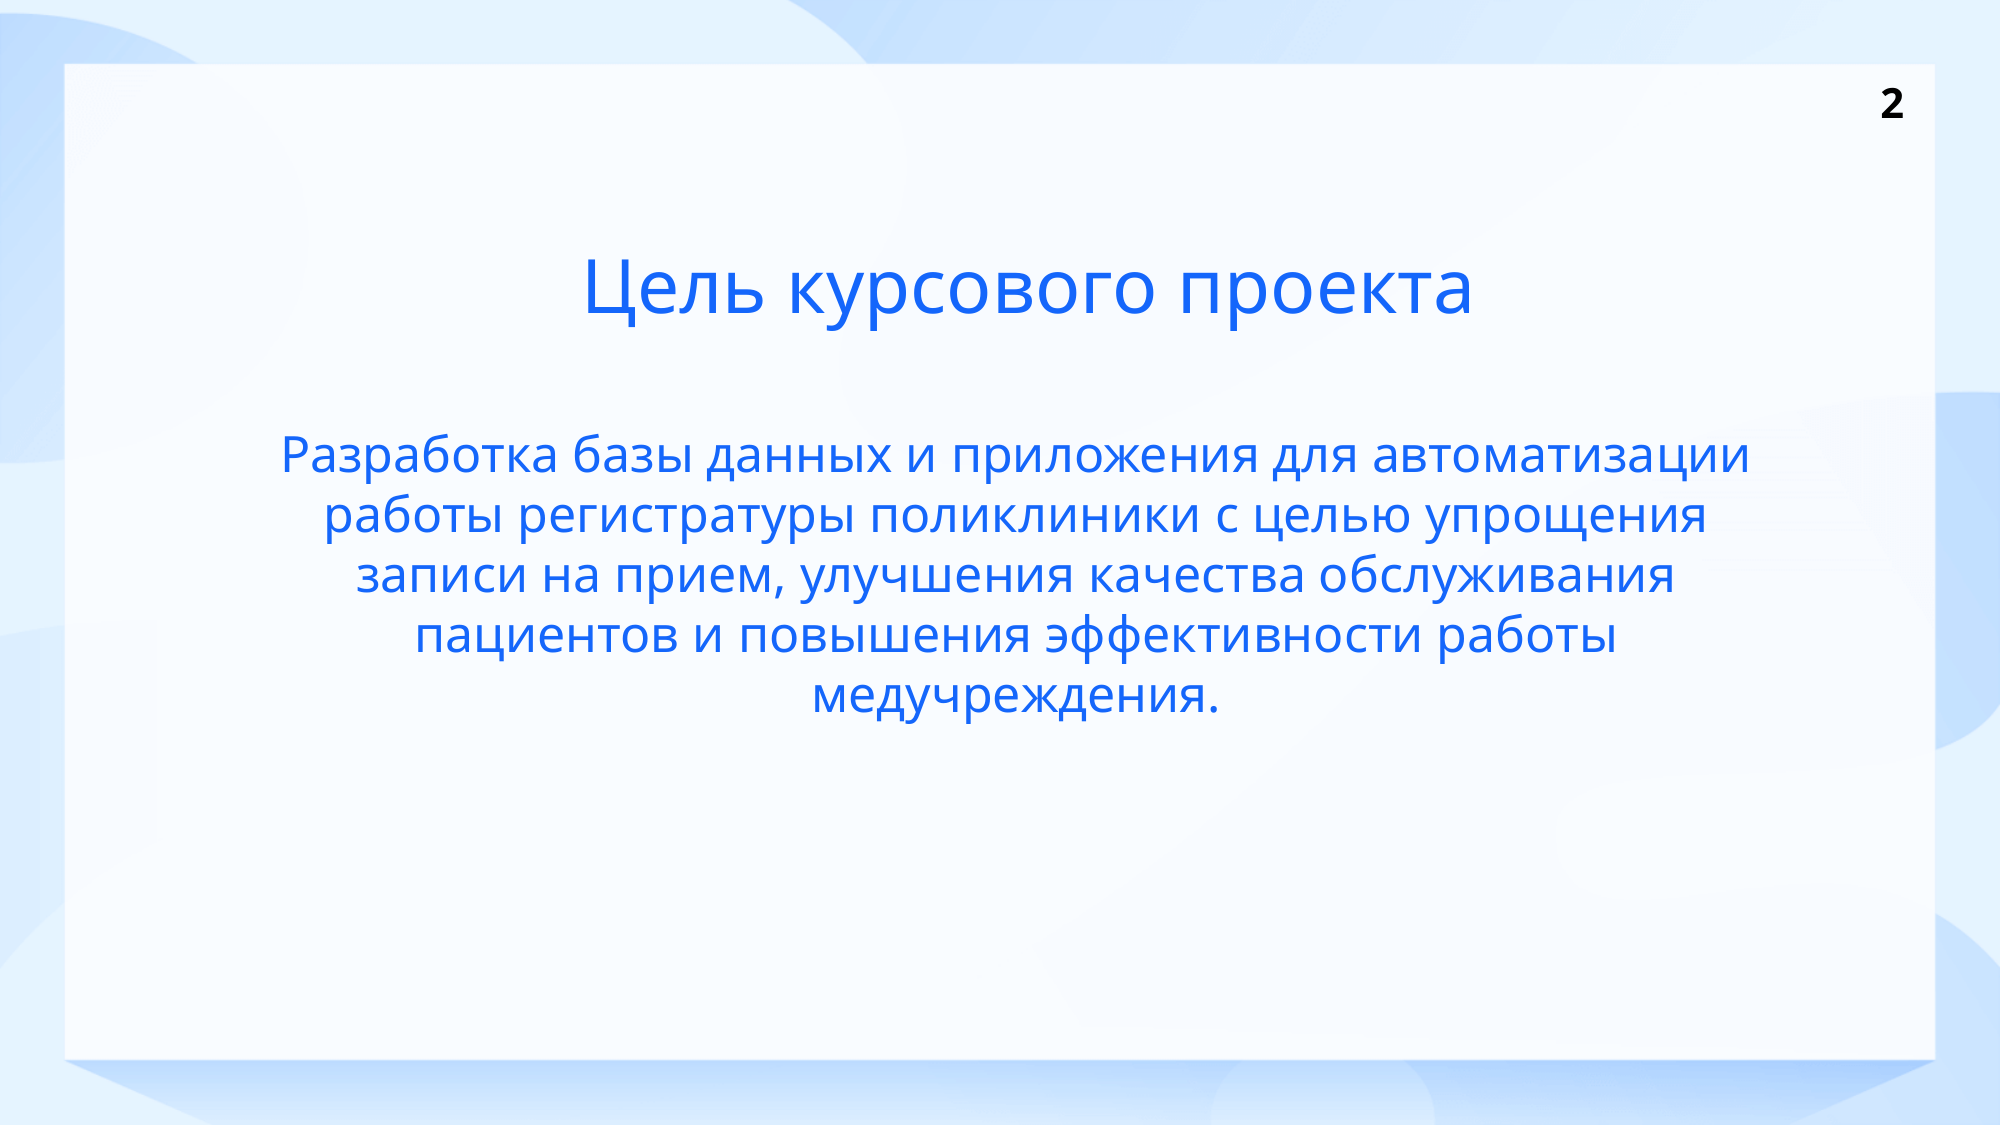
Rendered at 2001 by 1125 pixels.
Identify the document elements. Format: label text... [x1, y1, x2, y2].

text_box 2 [1865, 69, 1980, 134]
text_box Цель курсового проекта [331, 231, 1727, 337]
picture [0, 0, 2000, 1125]
text_box Разработка базы данных и приложения для автоматизации работы регистратуры поликлиники с целью упрощения записи на прием, улучшения качества обслуживания пациентов и повышения эффективности работы медучреждения. [220, 414, 1813, 730]
